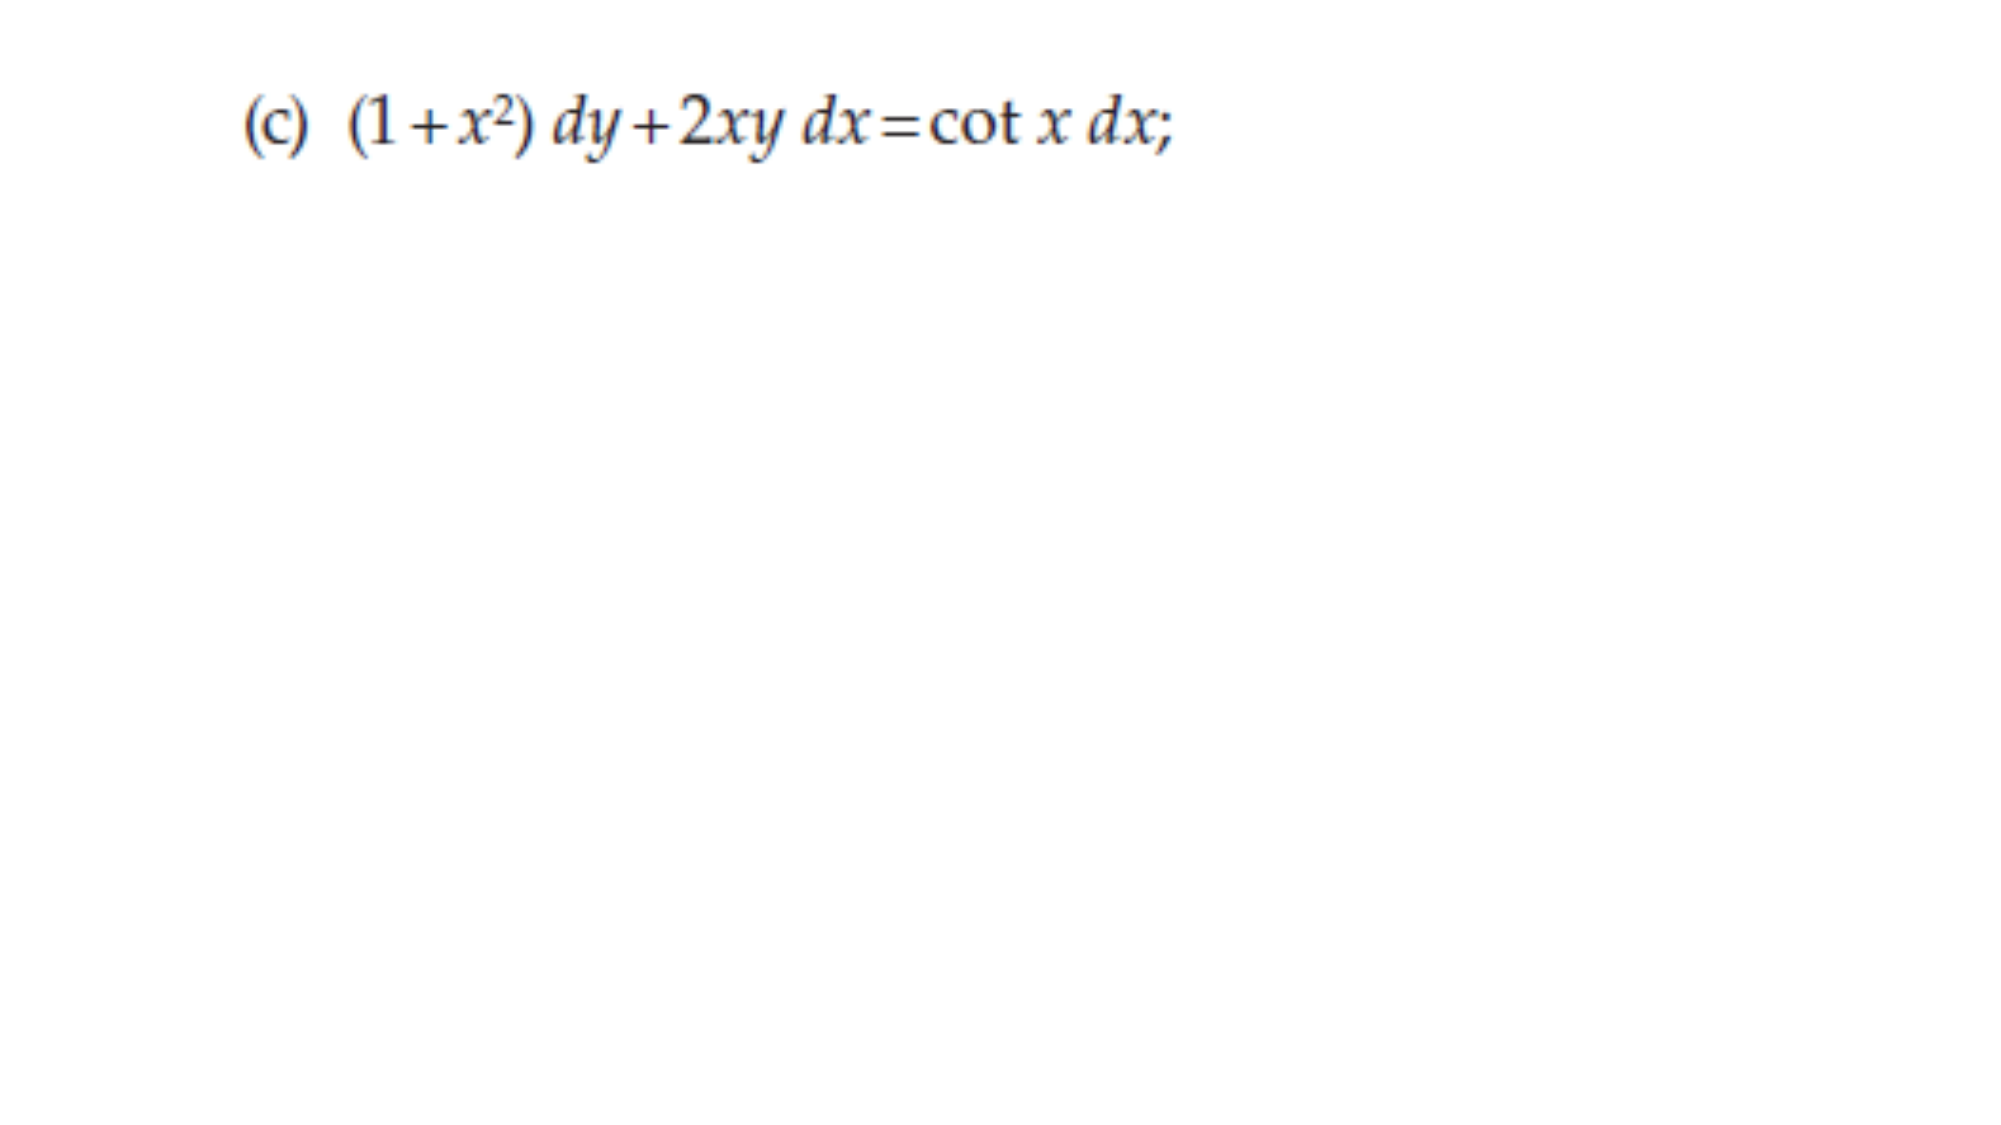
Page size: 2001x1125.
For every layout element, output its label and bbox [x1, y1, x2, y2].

list [197, 69, 1225, 187]
